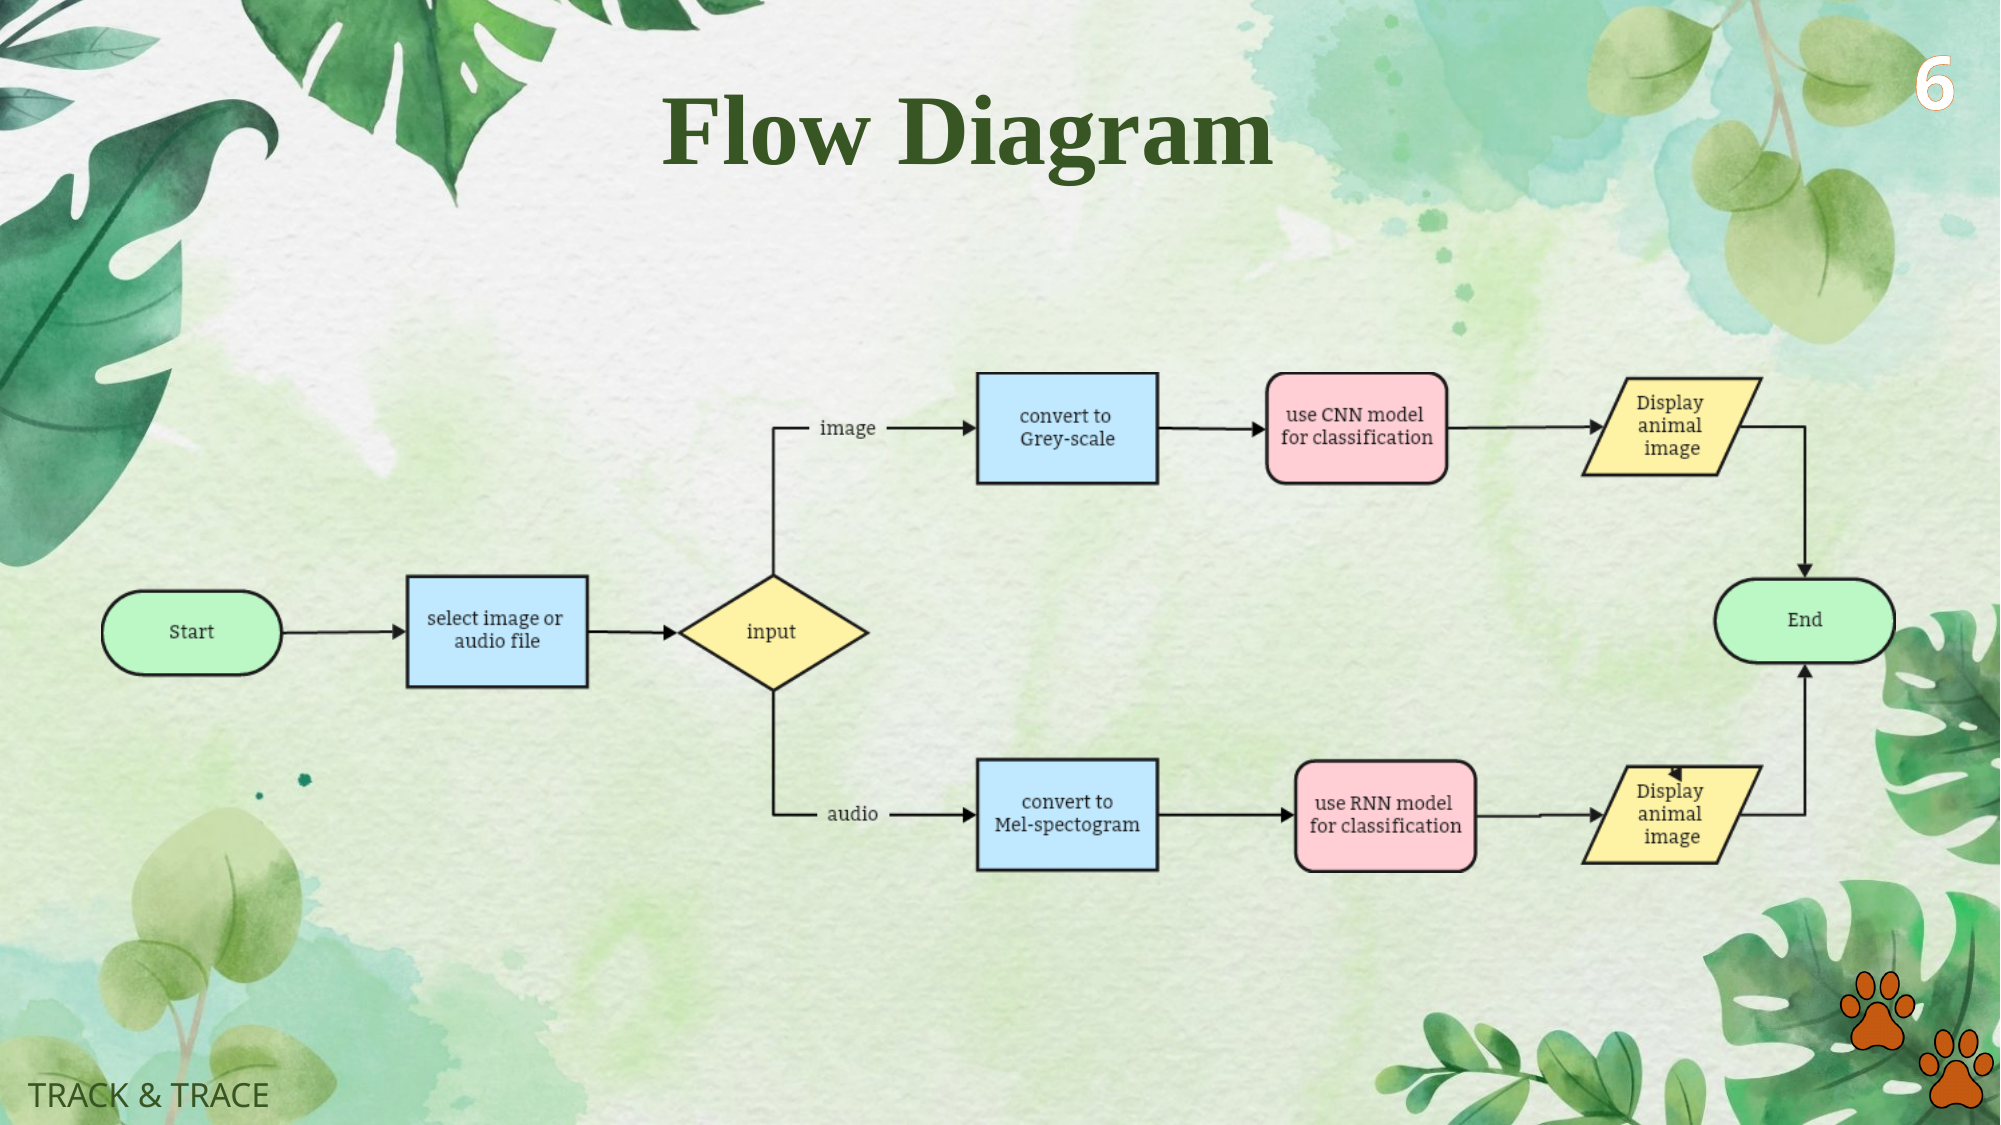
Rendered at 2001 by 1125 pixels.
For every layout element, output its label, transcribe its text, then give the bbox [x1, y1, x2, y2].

picture [0, 1, 2000, 1125]
text_box 6 [1898, 27, 1970, 133]
text_box TRACK & TRACE [13, 1066, 1083, 1122]
text_box Flow Diagram [520, 44, 1416, 219]
